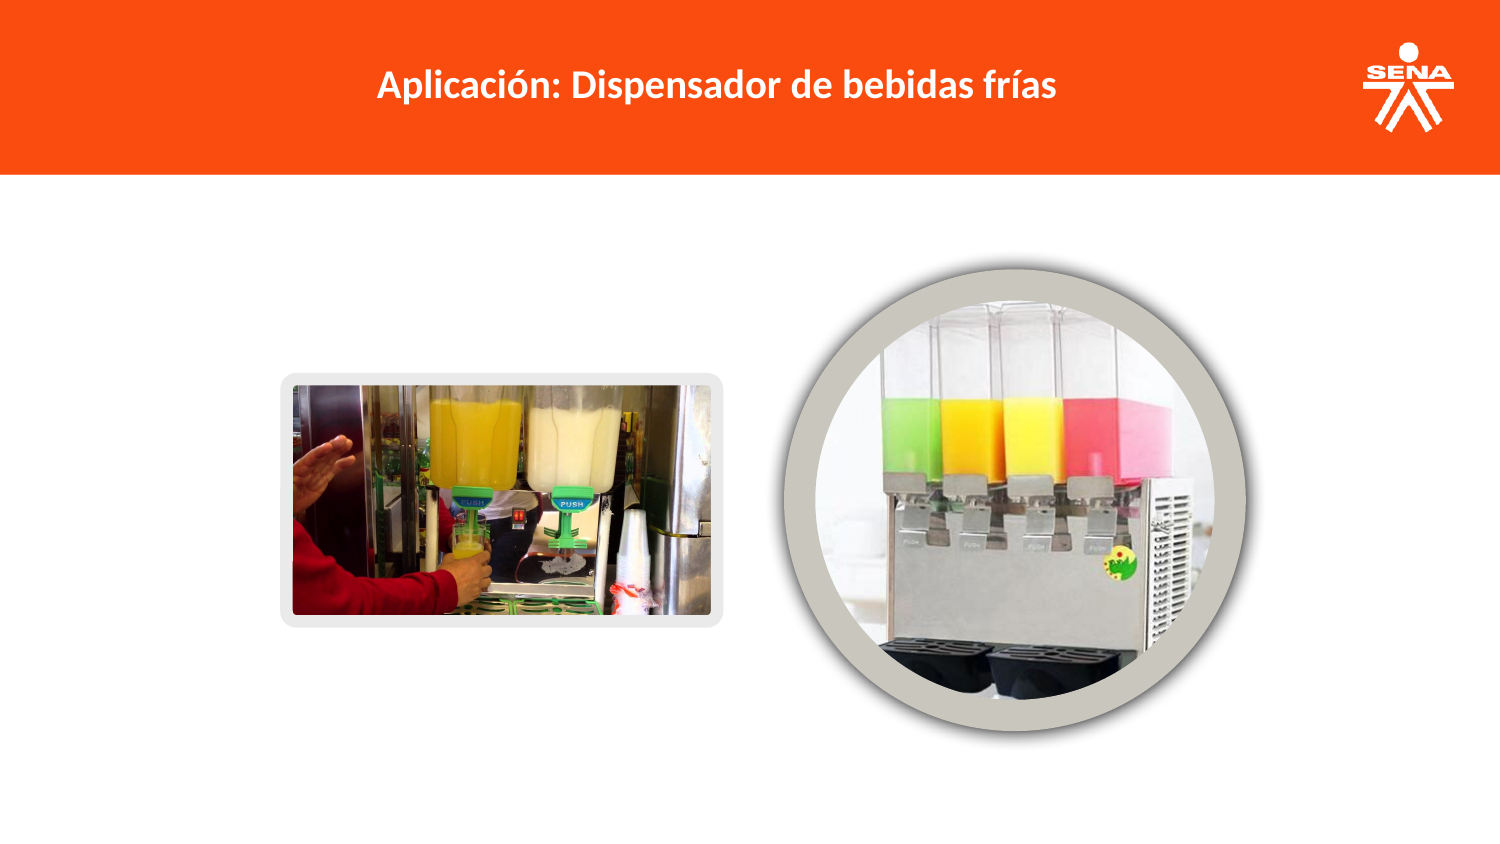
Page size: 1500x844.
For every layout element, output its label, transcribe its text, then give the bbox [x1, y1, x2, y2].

text_box Aplicación: Dispensador de bebidas frías [160, 50, 1274, 114]
picture [0, 0, 1500, 844]
